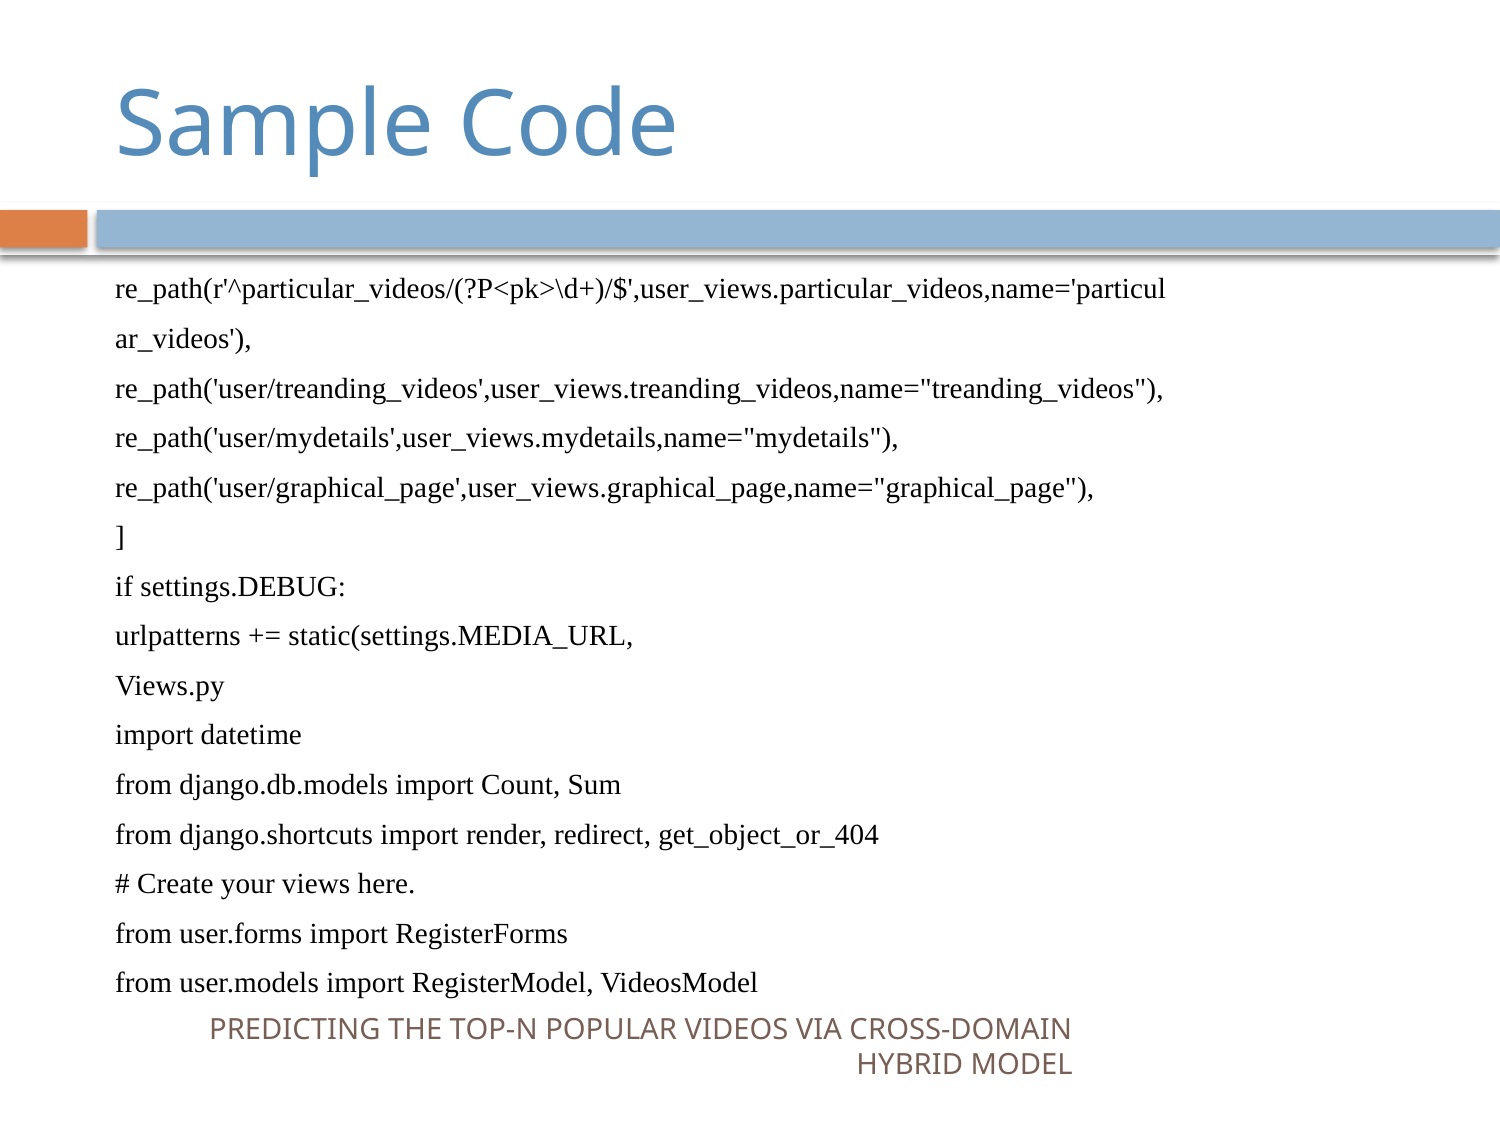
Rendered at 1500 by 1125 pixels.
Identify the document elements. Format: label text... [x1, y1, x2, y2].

list re_path(r'^particular_videos/(?P<pk>\d+)/$',user_views.particular_videos,name='particul ar_videos'), re_path('user/treanding_videos',user_views.treanding_videos,name="treanding_videos"), re_path('user/mydetails',user_views.mydetails,name="mydetails"), re_path('user/graphical_page',user_views.graphical_page,name="graphical_page"), ] if settings.DEBUG: urlpatterns += static(settings.MEDIA_URL, Views.py import datetime from django.db.models import Count, Sum from django.shortcuts import render, redirect, get_object_or_404 # Create your views here. from user.forms import RegisterForms from user.models import RegisterModel, VideosModel [100, 262, 1438, 1000]
title Sample Code [100, 37, 1438, 200]
footer PREDICTING THE TOP-N POPULAR VIDEOS VIA CROSS-DOMAIN HYBRID MODEL [99, 1025, 1088, 1100]
